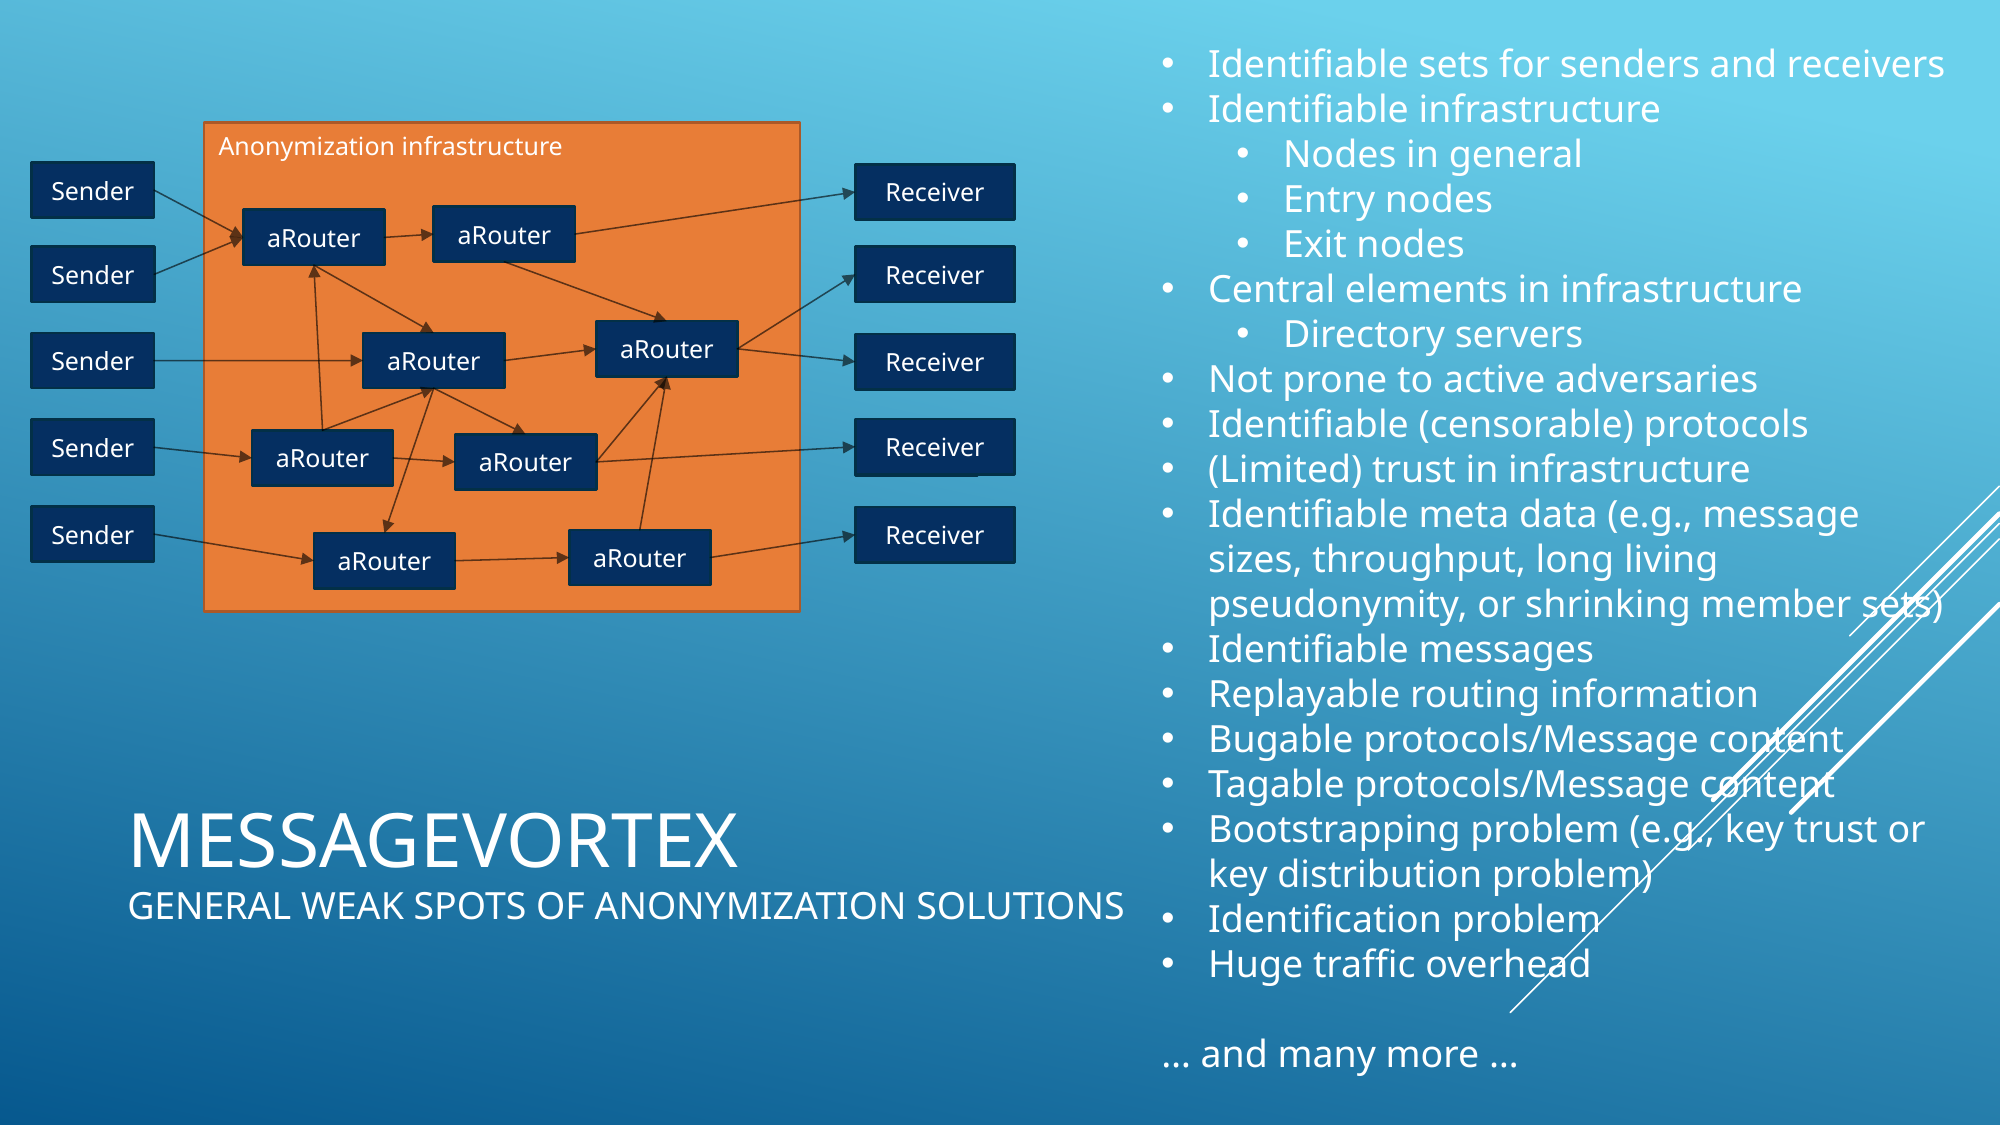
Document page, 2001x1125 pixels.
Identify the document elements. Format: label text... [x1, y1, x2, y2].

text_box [31, 122, 1015, 612]
text_box Identifiable sets for senders and receivers Identifiable infrastructure Nodes in general Entry nodes Exit nodes Central elements in infrastructure Directory servers Not prone to active adversaries Identifiable (censorable) protocols (Limited) trust in infrastructure Identifiable meta data (e.g., message sizes, throughput, long living pseudonymity, or shrinking member sets) Identifiable messages Replayable routing information Bugable protocols/Message content Tagable protocols/Message content Bootstrapping problem (e.g., key trust or key distribution problem) Identification problem Huge traffic overhead … and many more … [1146, 32, 1970, 1125]
title MessageVortex general weak spots of anonymization solutions [112, 736, 1146, 984]
